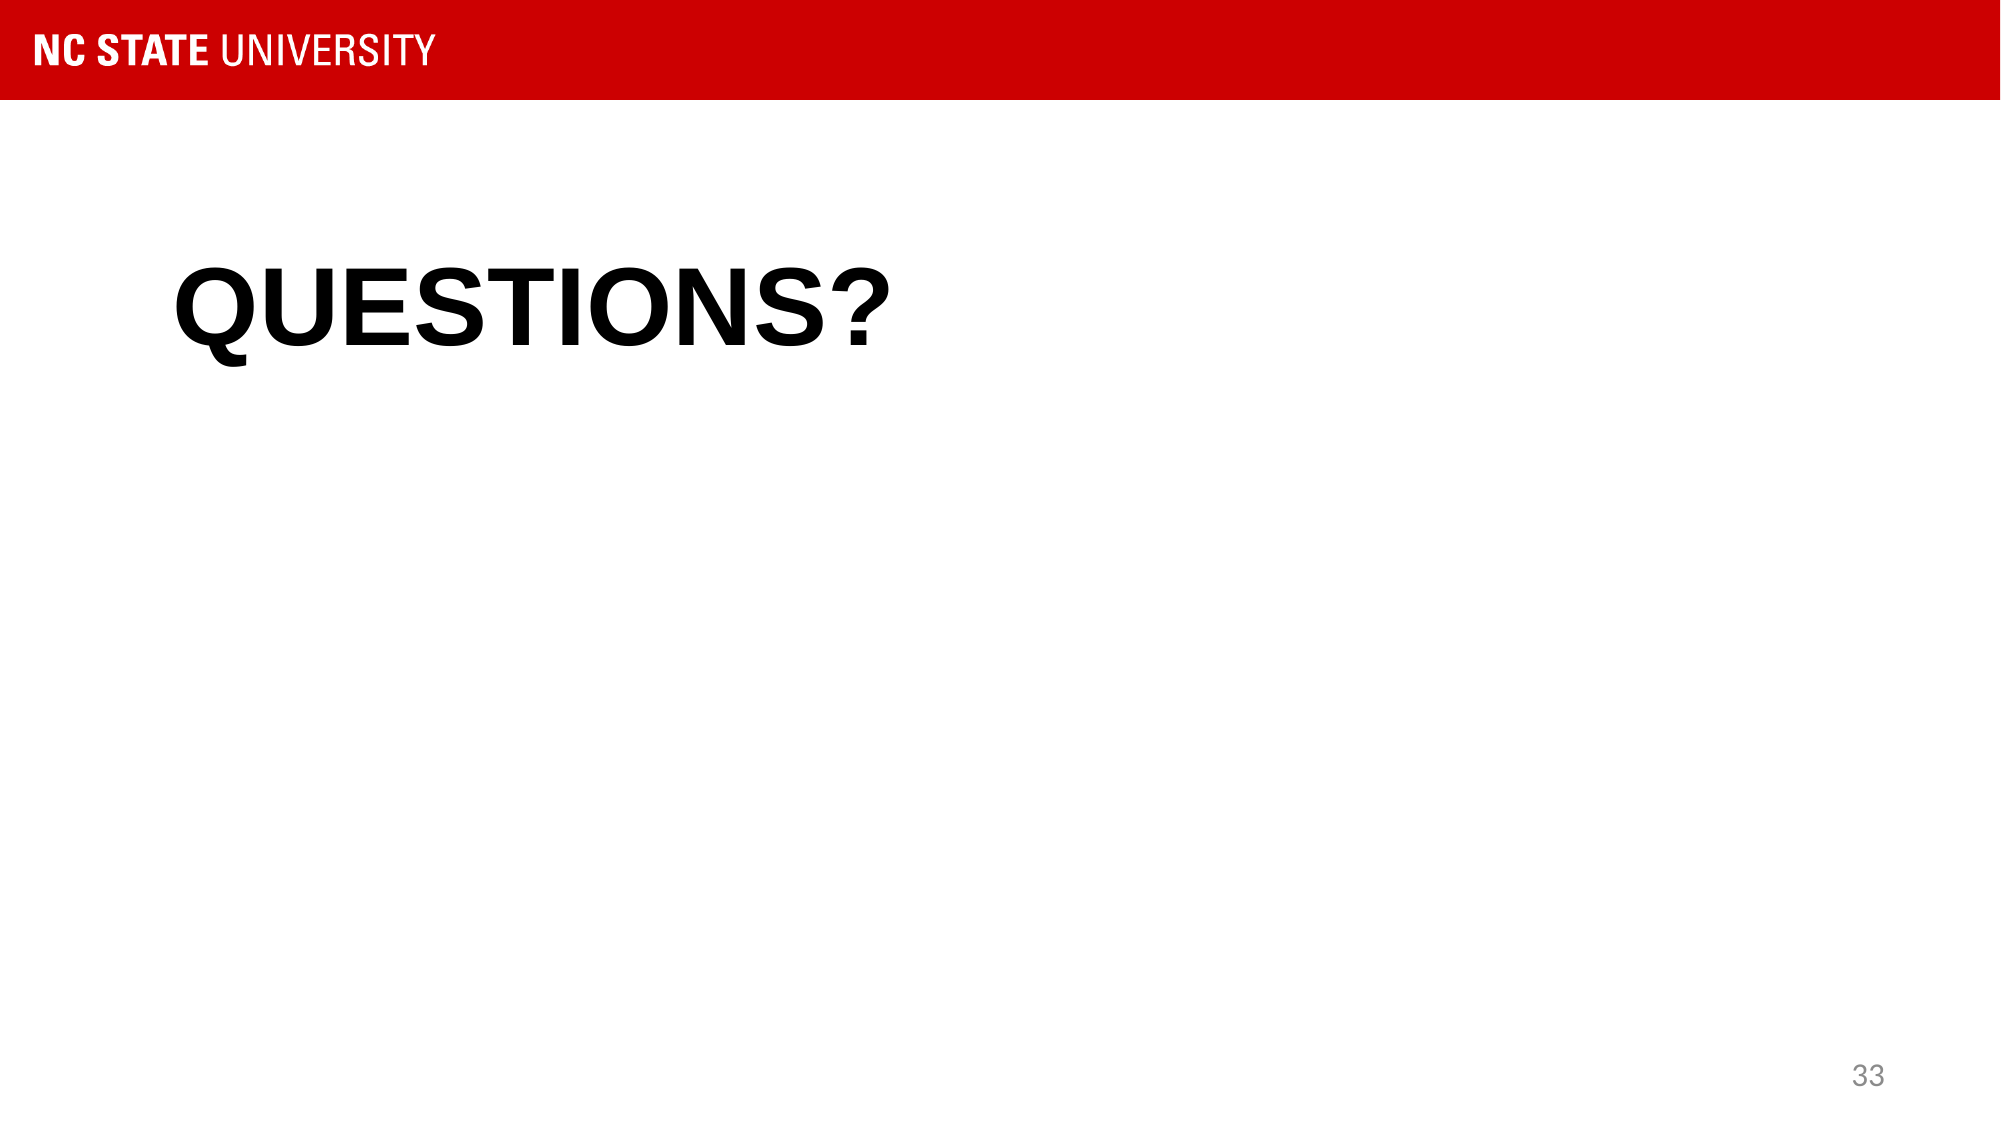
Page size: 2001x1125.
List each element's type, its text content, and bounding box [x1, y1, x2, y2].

title Questions? [157, 226, 1858, 450]
picture [0, 0, 2001, 100]
slide_number 33 [1433, 1042, 1900, 1103]
